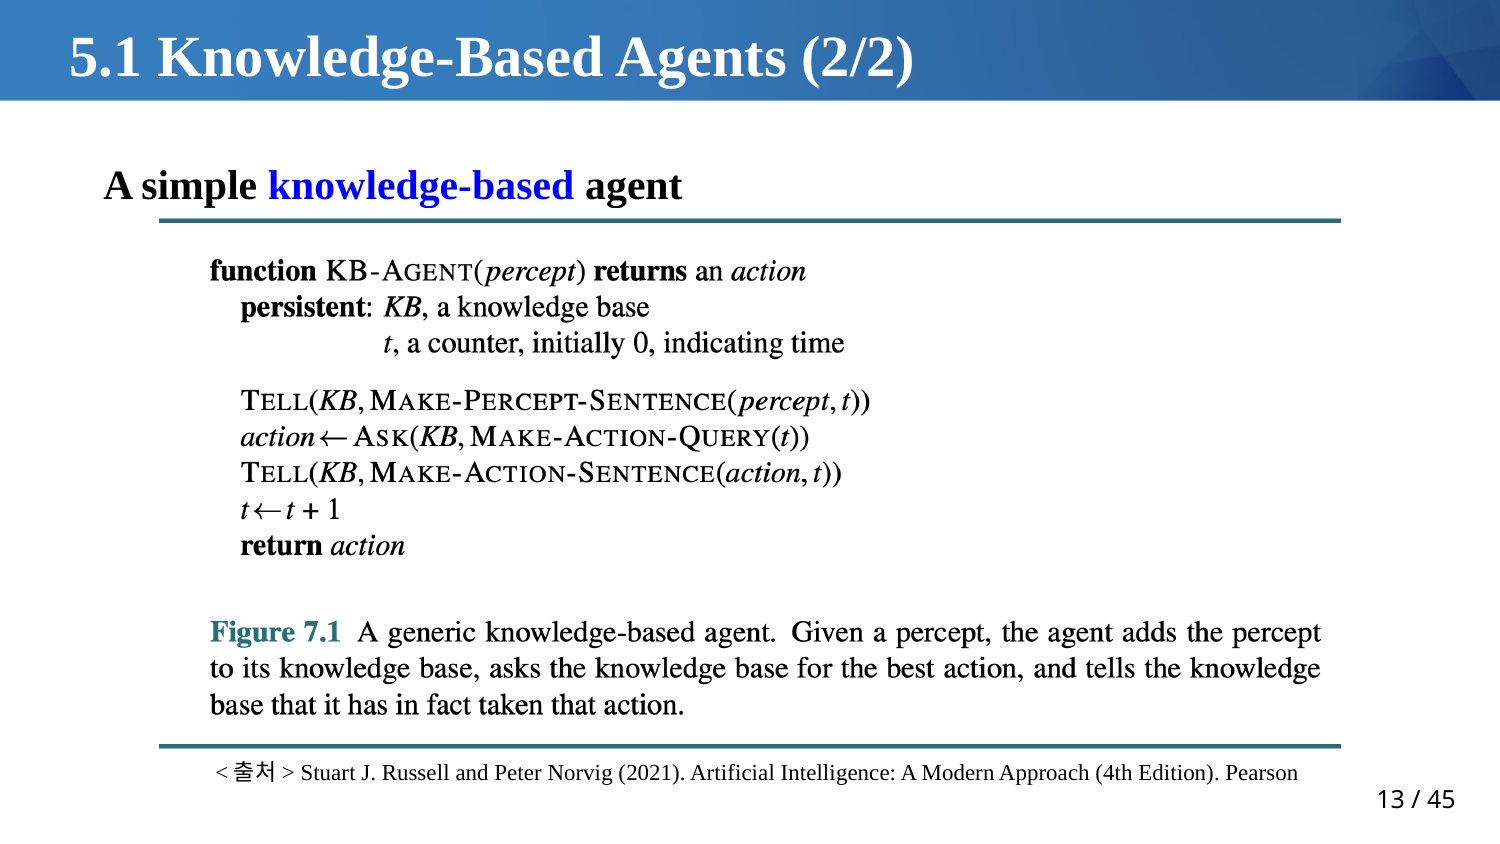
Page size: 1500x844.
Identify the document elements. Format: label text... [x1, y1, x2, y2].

picture [0, 0, 1500, 103]
text_box A simple knowledge-based agent [88, 150, 821, 216]
text_box <출처> Stuart J. Russell and Peter Norvig (2021). Artificial Intelligence: A Modern Approach (4th Edition). Pearson [200, 764, 1341, 793]
picture [159, 208, 1341, 758]
title 5.1 Knowledge-Based Agents (2/2) [55, 10, 1378, 95]
